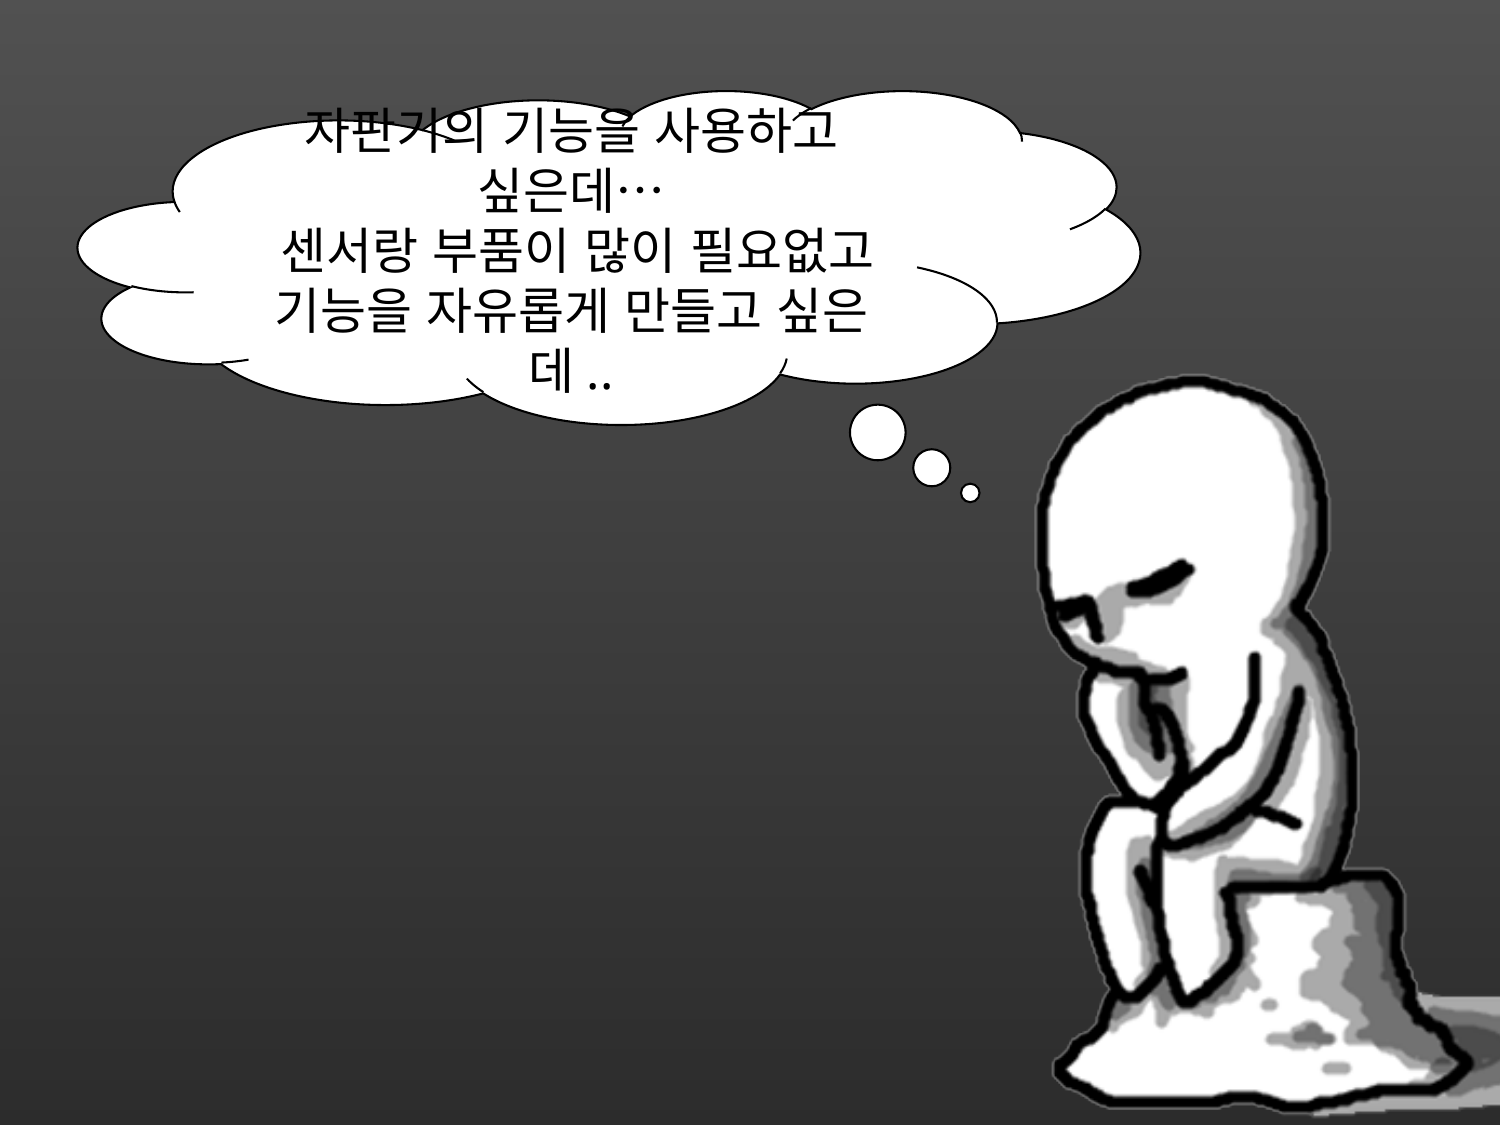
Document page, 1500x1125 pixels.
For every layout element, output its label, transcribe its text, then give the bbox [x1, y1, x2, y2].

text_box 자판기의 기능을 사용하고 싶은데… 센서랑 부품이 많이 필요없고 기능을 자유롭게 만들고 싶은데.. [848, 403, 907, 462]
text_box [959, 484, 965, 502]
picture [965, 323, 1500, 1125]
text_box 자판기의 기능을 사용하고 싶은데… 센서랑 부품이 많이 필요없고 기능을 자유롭게 만들고 싶은데.. [912, 448, 952, 488]
text_box 자판기의 기능을 사용하고 싶은데… 센서랑 부품이 많이 필요없고 기능을 자유롭게 만들고 싶은데.. [76, 90, 1142, 427]
